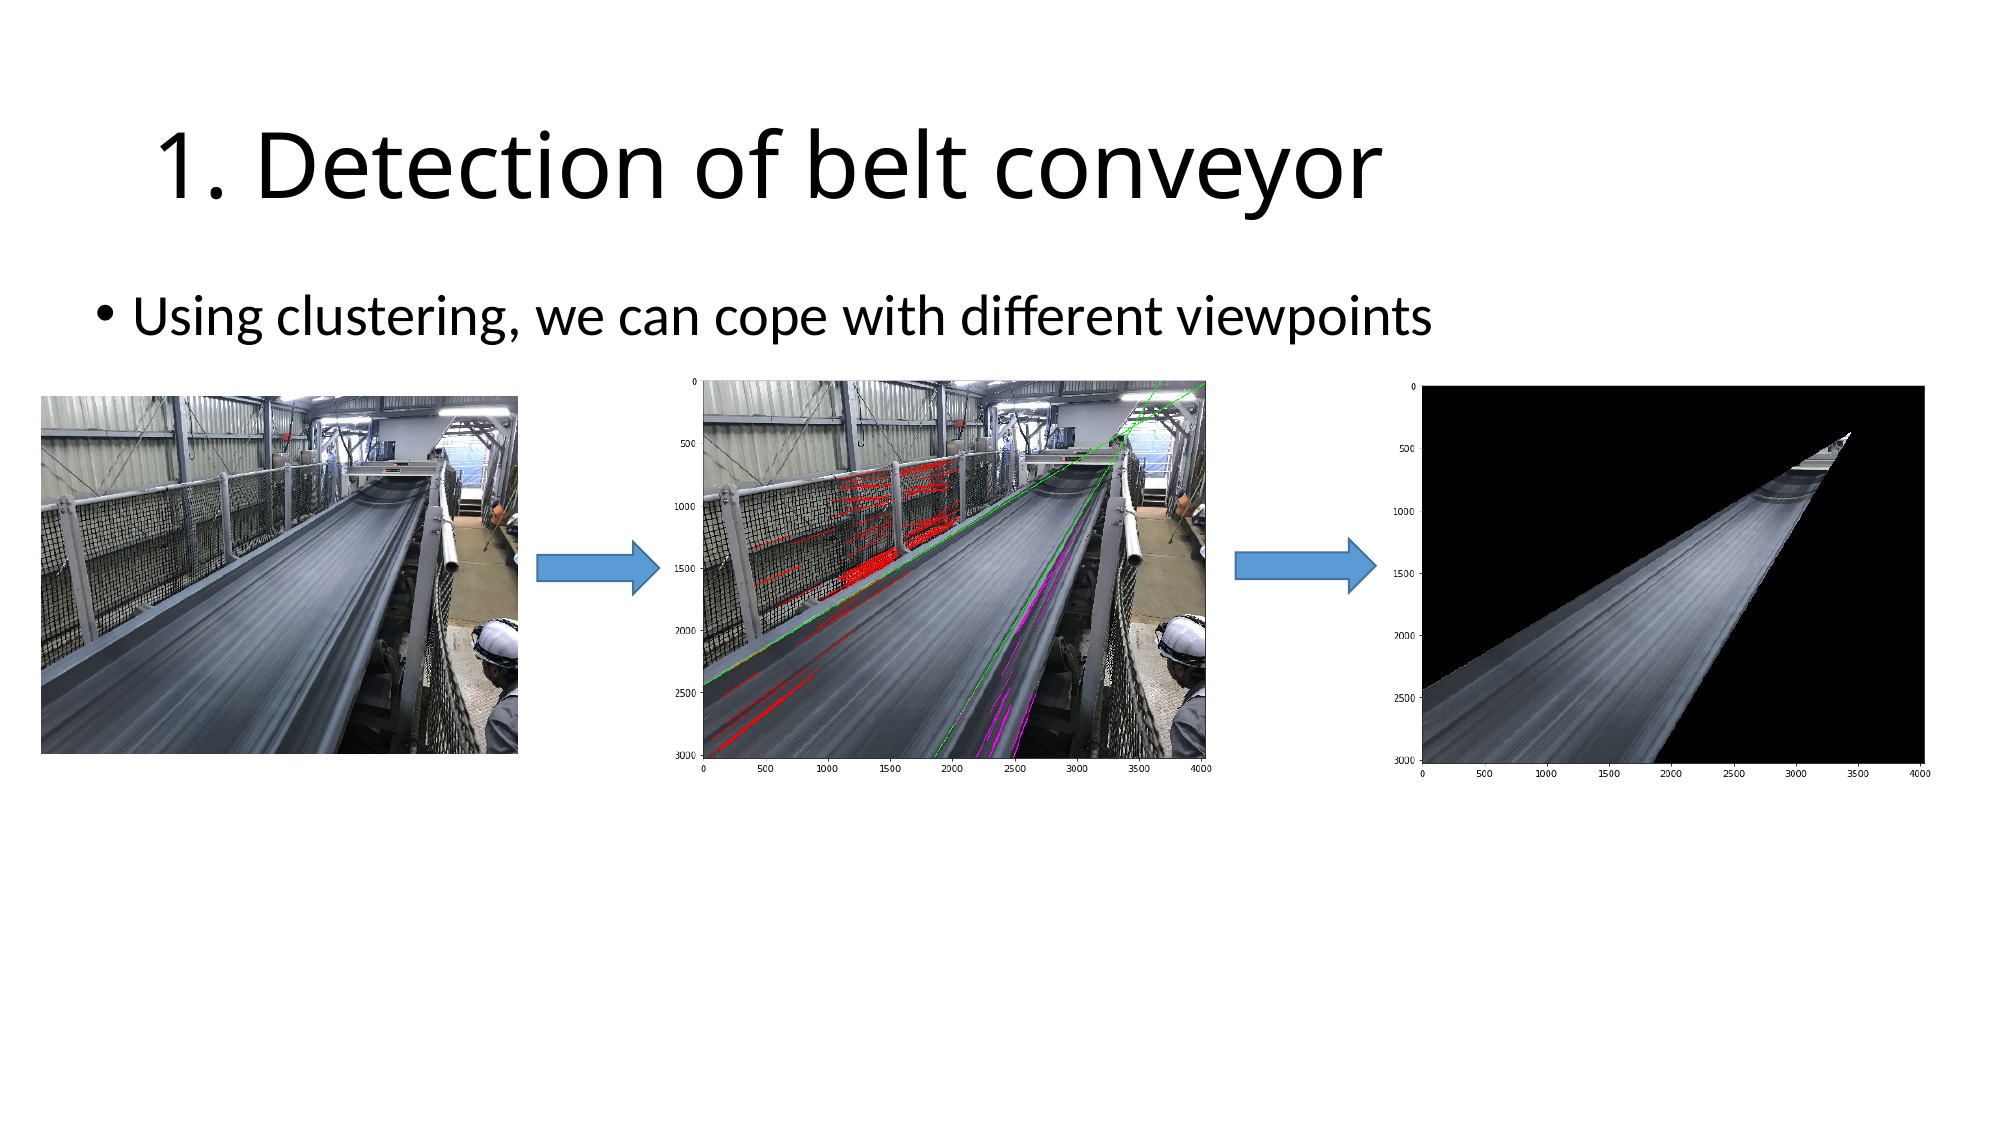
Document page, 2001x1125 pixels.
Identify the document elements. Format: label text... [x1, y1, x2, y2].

picture [41, 396, 518, 754]
text_box [1234, 536, 1378, 595]
picture [1386, 376, 1937, 784]
title 1. Detection of belt conveyor [137, 59, 1863, 278]
list Using clustering, we can cope with different viewpoints [79, 277, 1825, 477]
picture [667, 371, 1218, 780]
text_box [536, 539, 661, 597]
